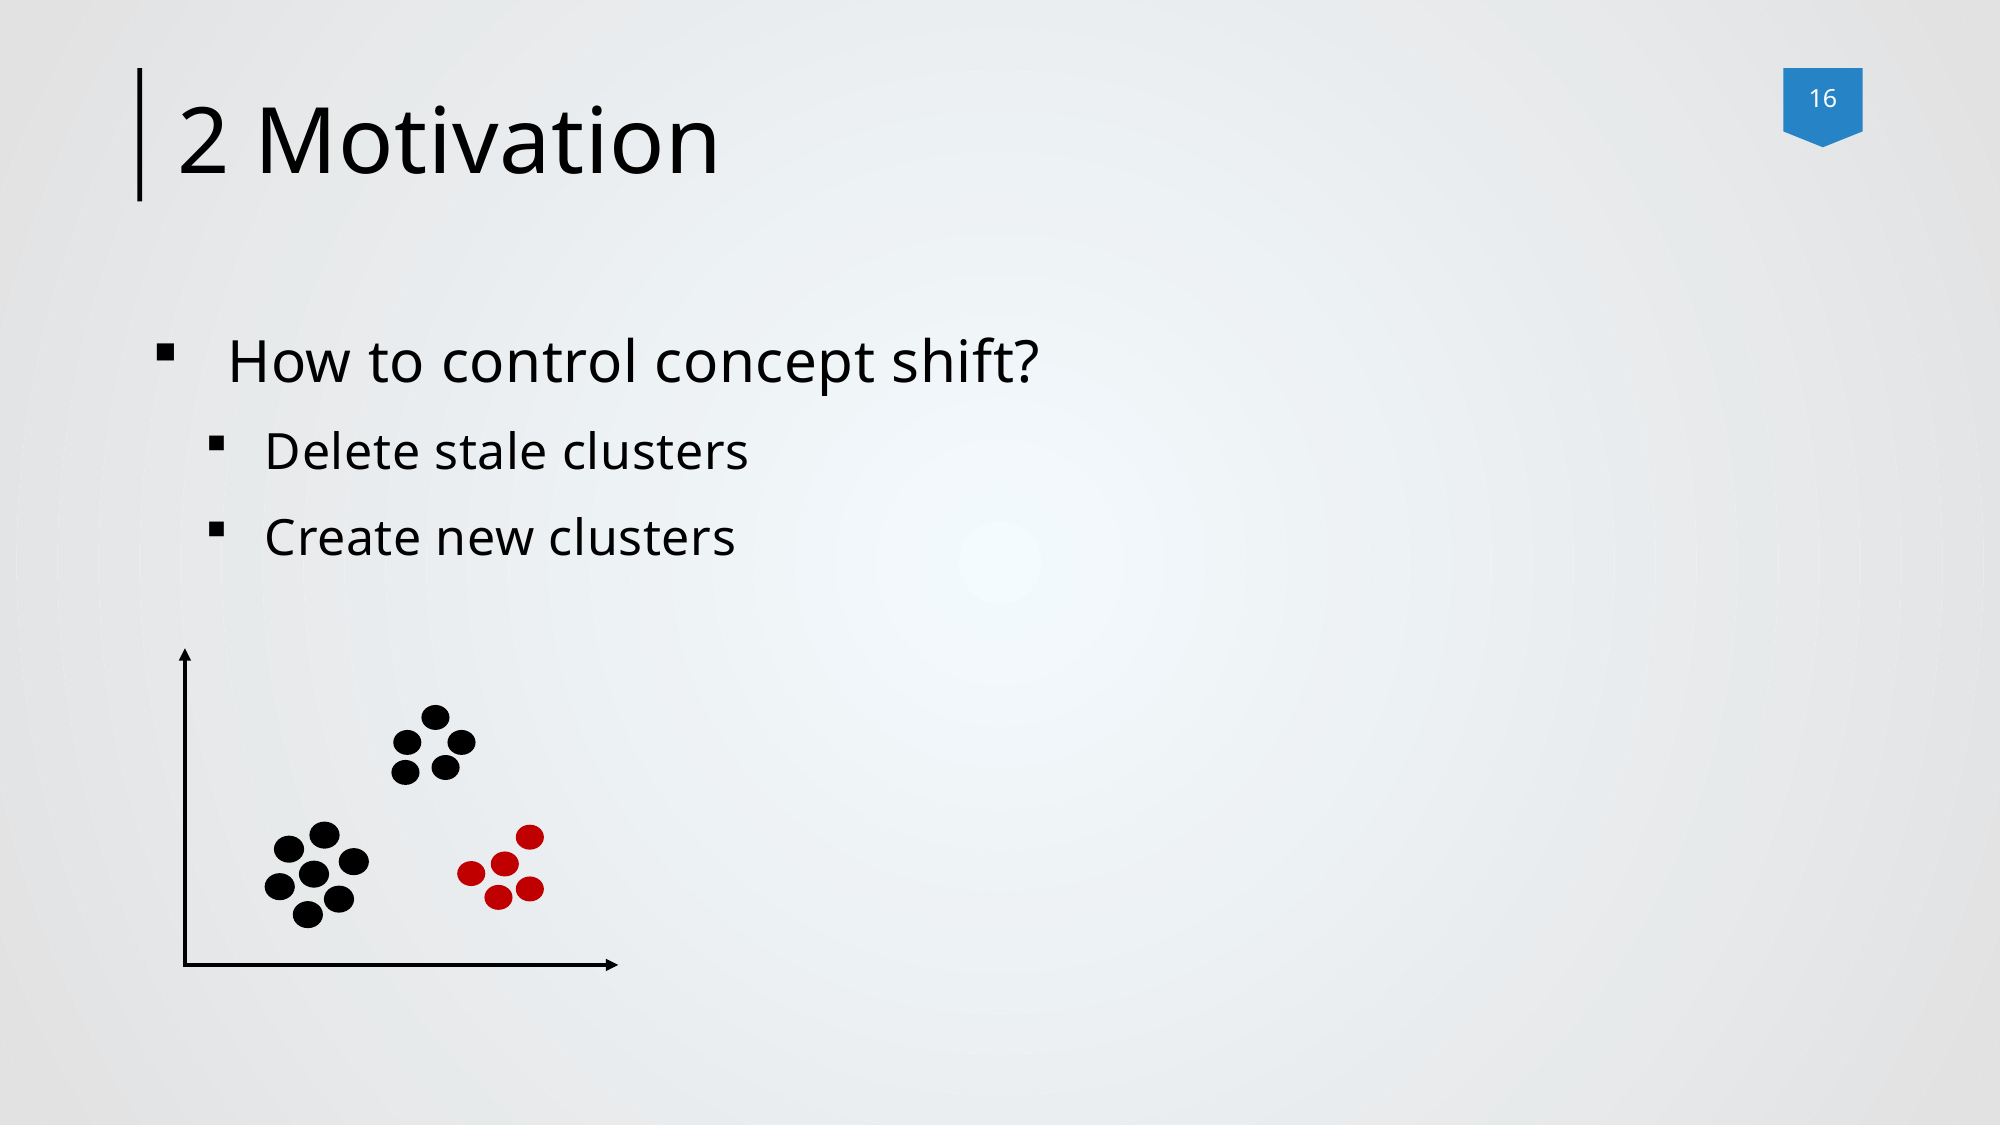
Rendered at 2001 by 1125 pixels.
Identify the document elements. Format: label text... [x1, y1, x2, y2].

text_box [420, 703, 451, 731]
text_box [309, 821, 340, 849]
text_box [390, 758, 421, 786]
text_box [273, 835, 305, 863]
text_box [323, 885, 355, 913]
title 2 Motivation [162, 68, 1784, 219]
text_box [264, 873, 295, 901]
text_box [514, 823, 545, 851]
text_box [483, 883, 514, 911]
text_box [456, 860, 487, 888]
text_box [489, 850, 520, 878]
text_box [292, 901, 323, 929]
text_box [446, 728, 477, 756]
text_box [514, 875, 545, 903]
text_box [338, 848, 369, 876]
text_box [392, 728, 423, 756]
text_box [298, 860, 330, 888]
text_box [430, 753, 461, 782]
list How to control concept shift? Delete stale clusters Create new clusters [137, 299, 1863, 1014]
